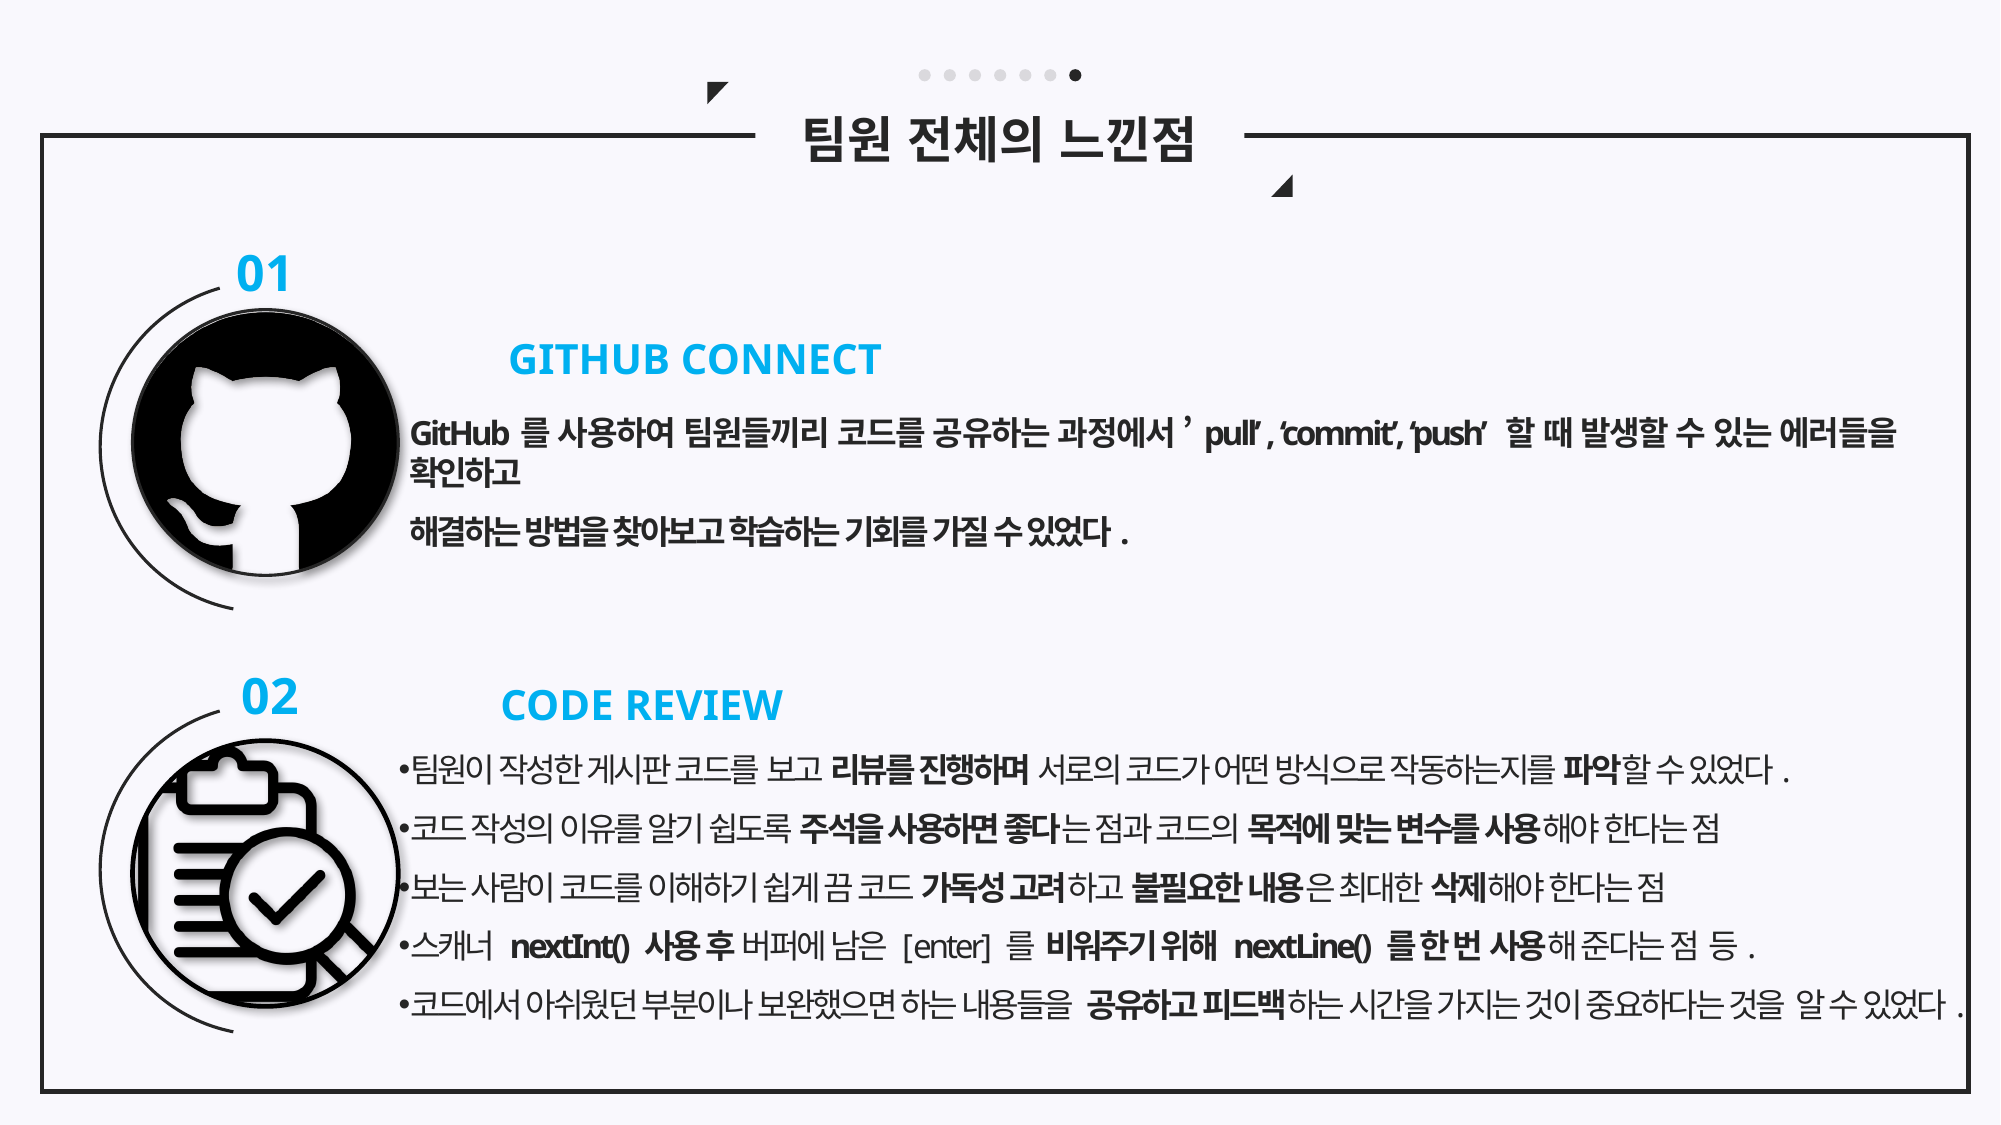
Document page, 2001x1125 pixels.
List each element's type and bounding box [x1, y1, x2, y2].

text_box [918, 69, 1082, 82]
text_box [41, 134, 1970, 1092]
text_box [100, 656, 1924, 1035]
text_box [708, 82, 1292, 196]
text_box [462, 325, 1842, 521]
text_box [100, 233, 431, 612]
